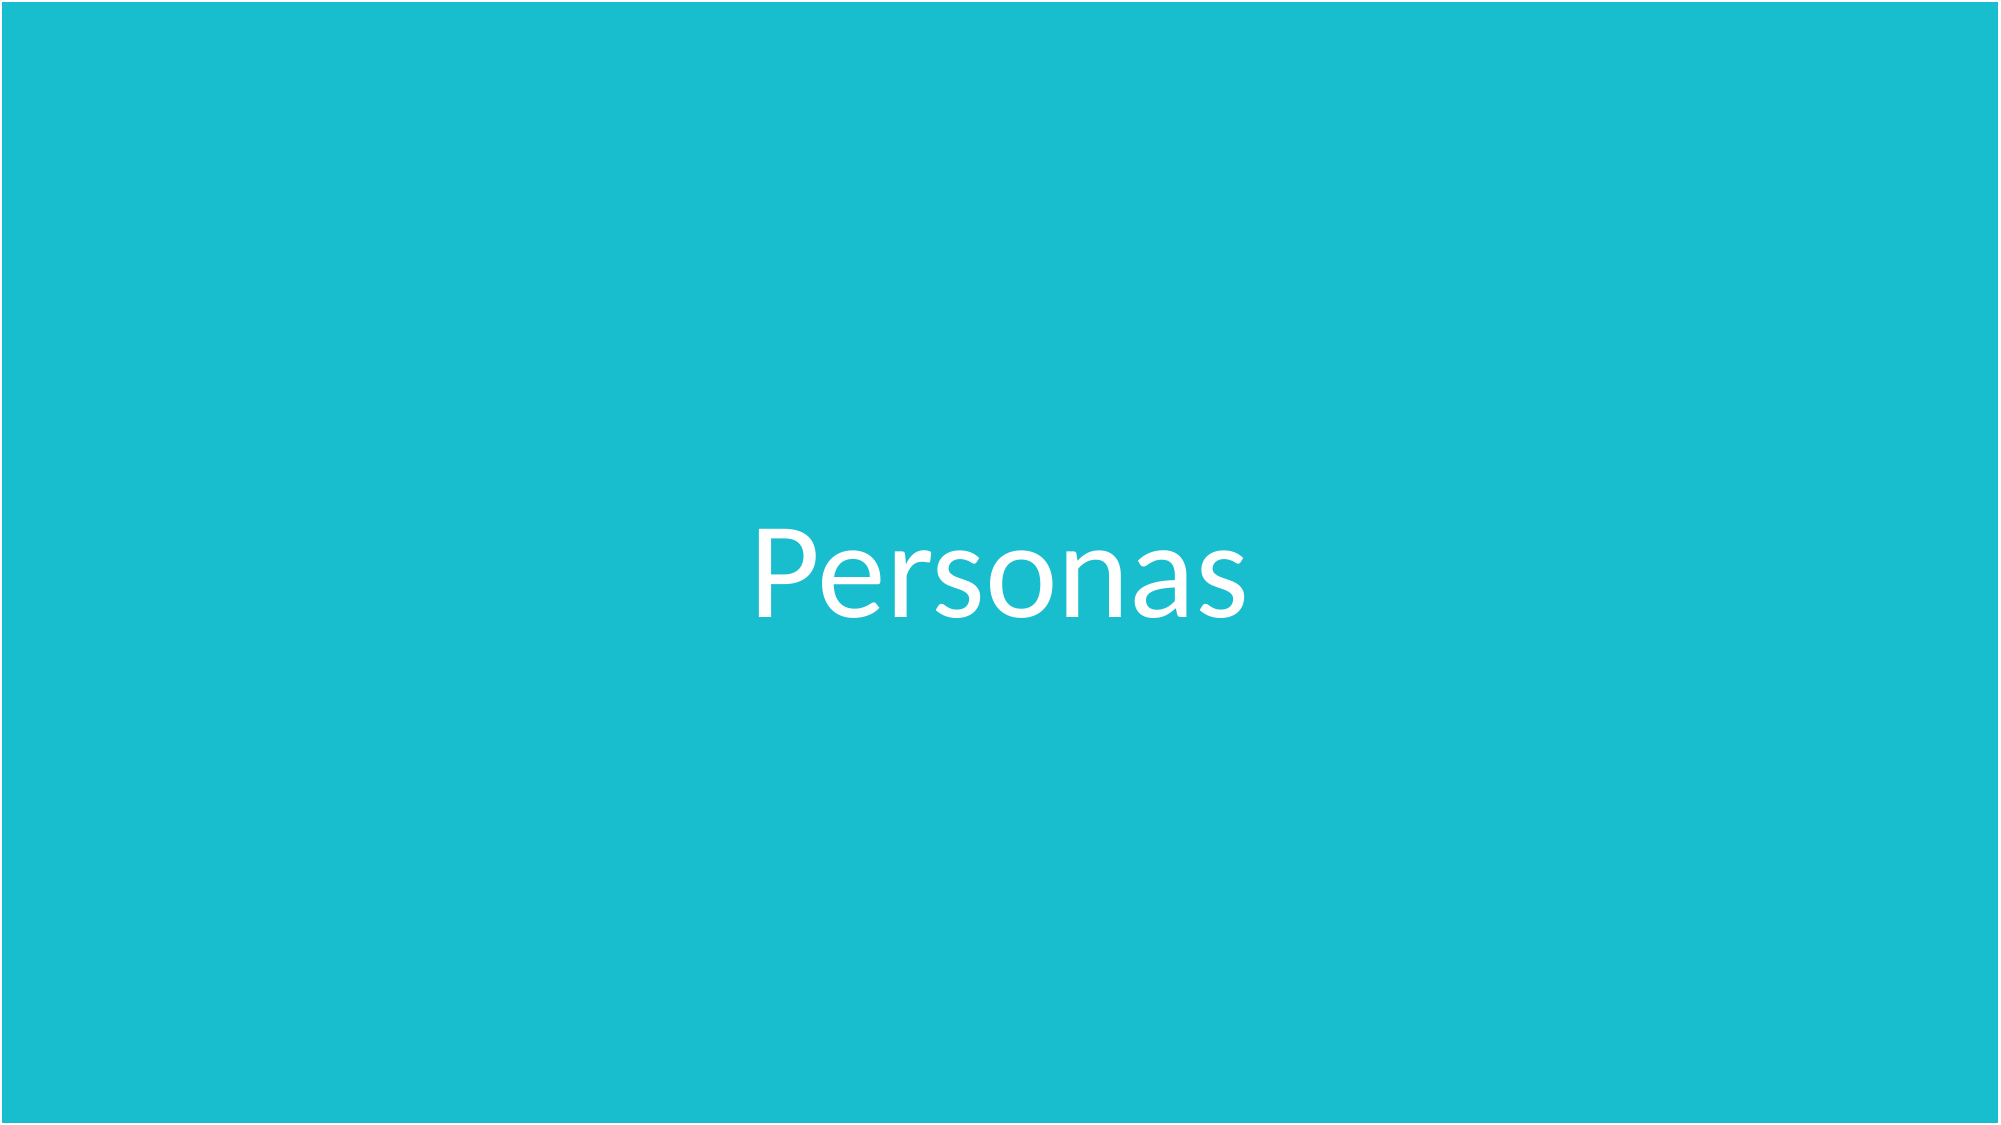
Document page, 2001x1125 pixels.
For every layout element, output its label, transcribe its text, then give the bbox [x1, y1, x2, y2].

text_box Personas [0, 0, 2000, 1125]
